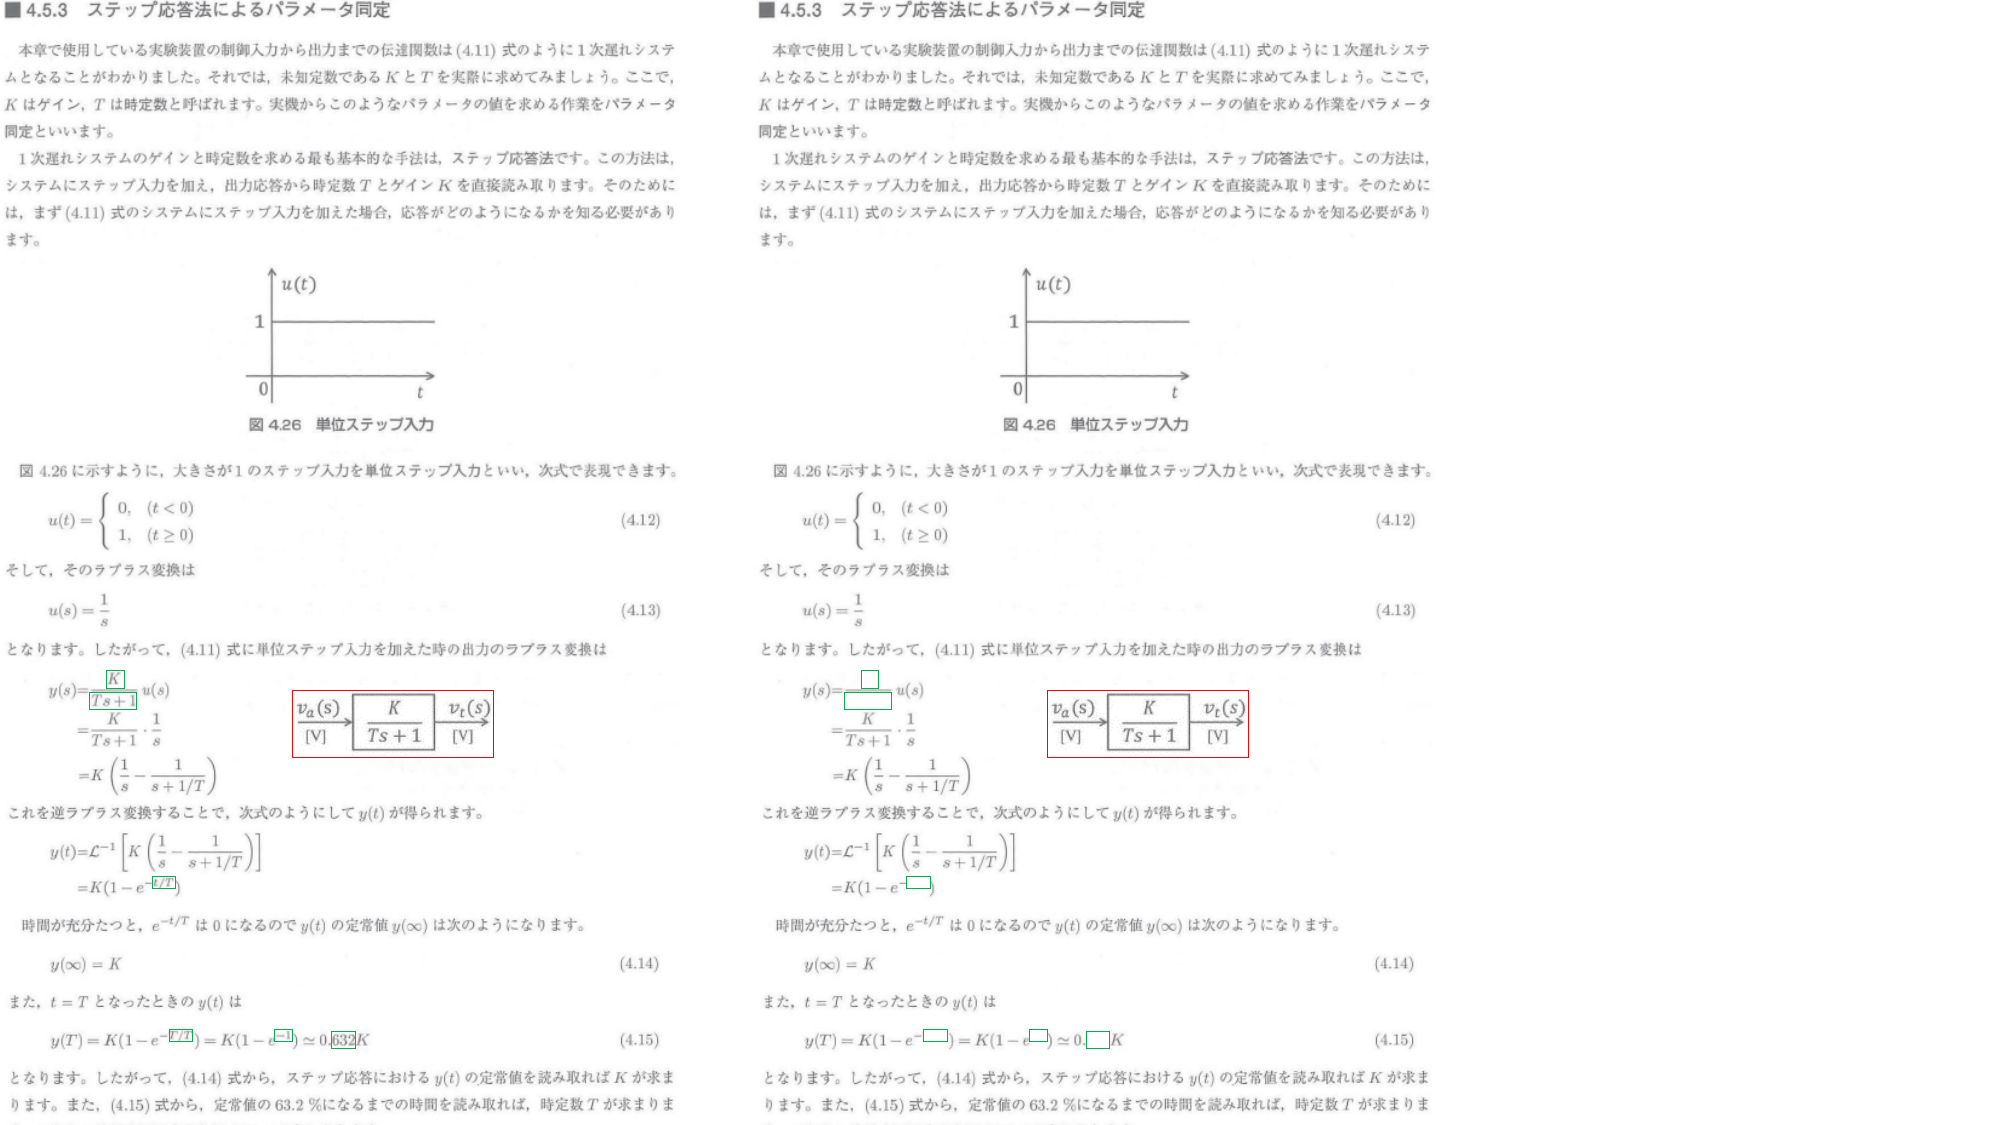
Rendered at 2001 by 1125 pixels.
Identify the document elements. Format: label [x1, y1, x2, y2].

picture [0, 0, 680, 1125]
picture [754, 0, 1435, 1125]
